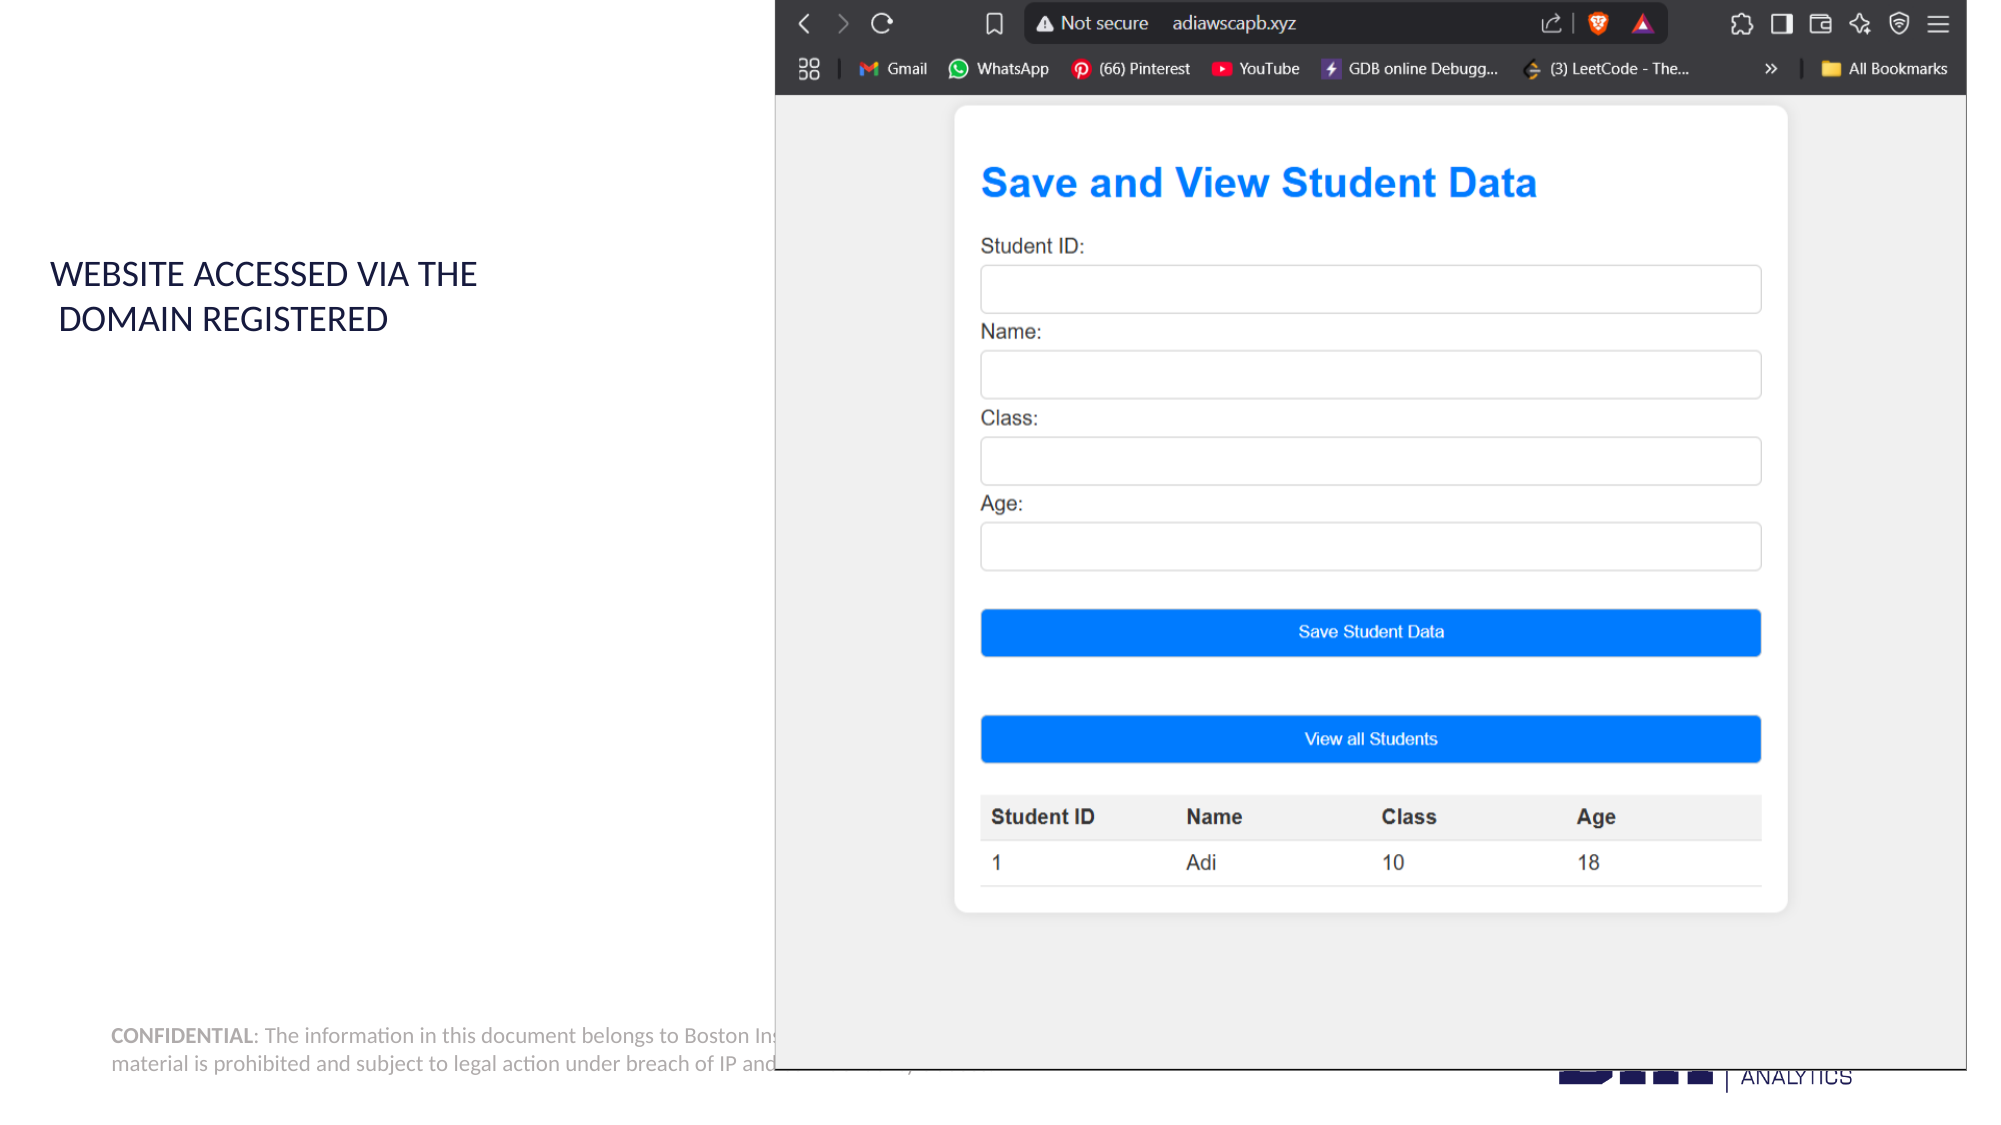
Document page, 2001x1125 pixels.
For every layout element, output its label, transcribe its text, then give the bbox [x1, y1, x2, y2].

text_box WEBSITE ACCESSED VIA THE DOMAIN REGISTERED [35, 241, 494, 347]
picture [774, 0, 1967, 1094]
